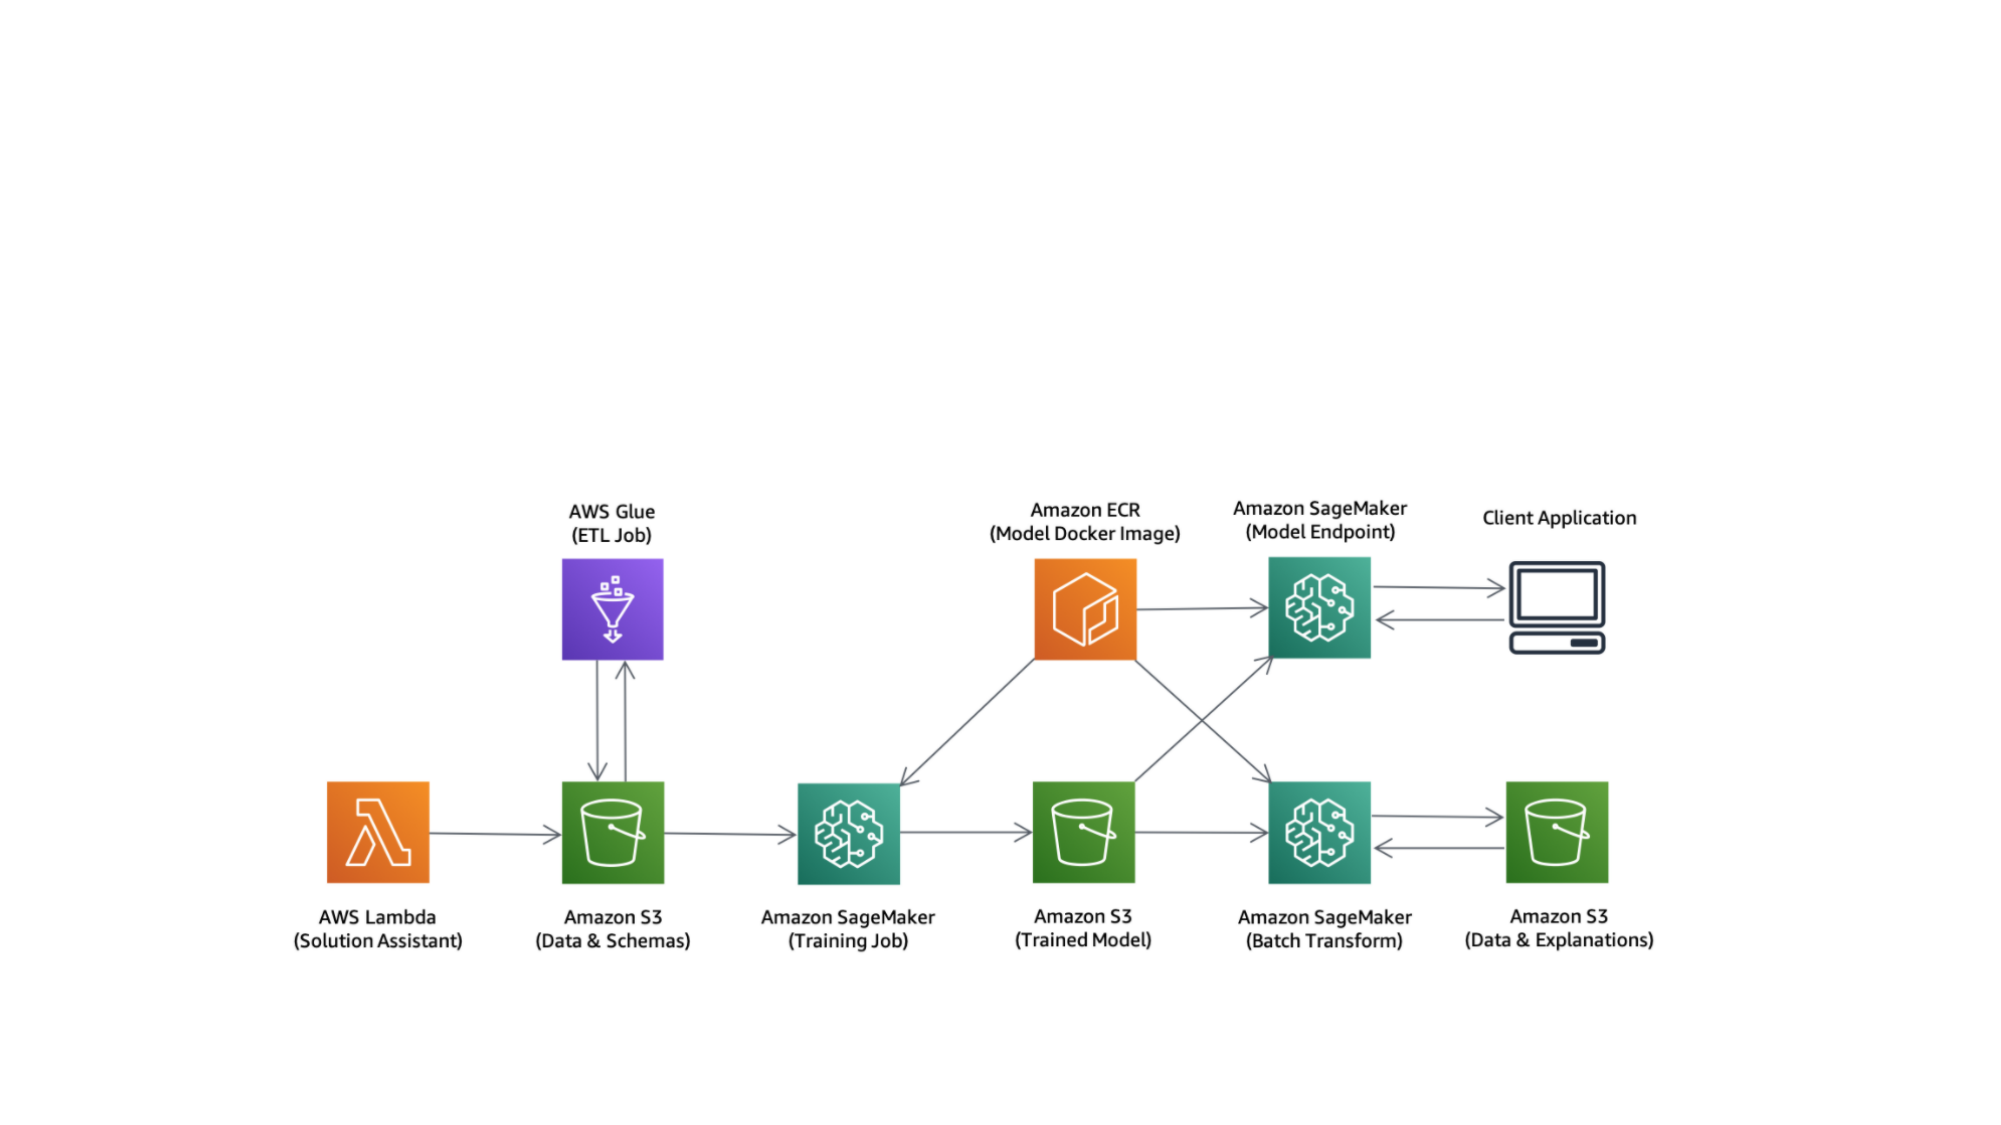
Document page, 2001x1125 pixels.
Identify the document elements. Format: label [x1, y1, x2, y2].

picture [143, 394, 1794, 1051]
